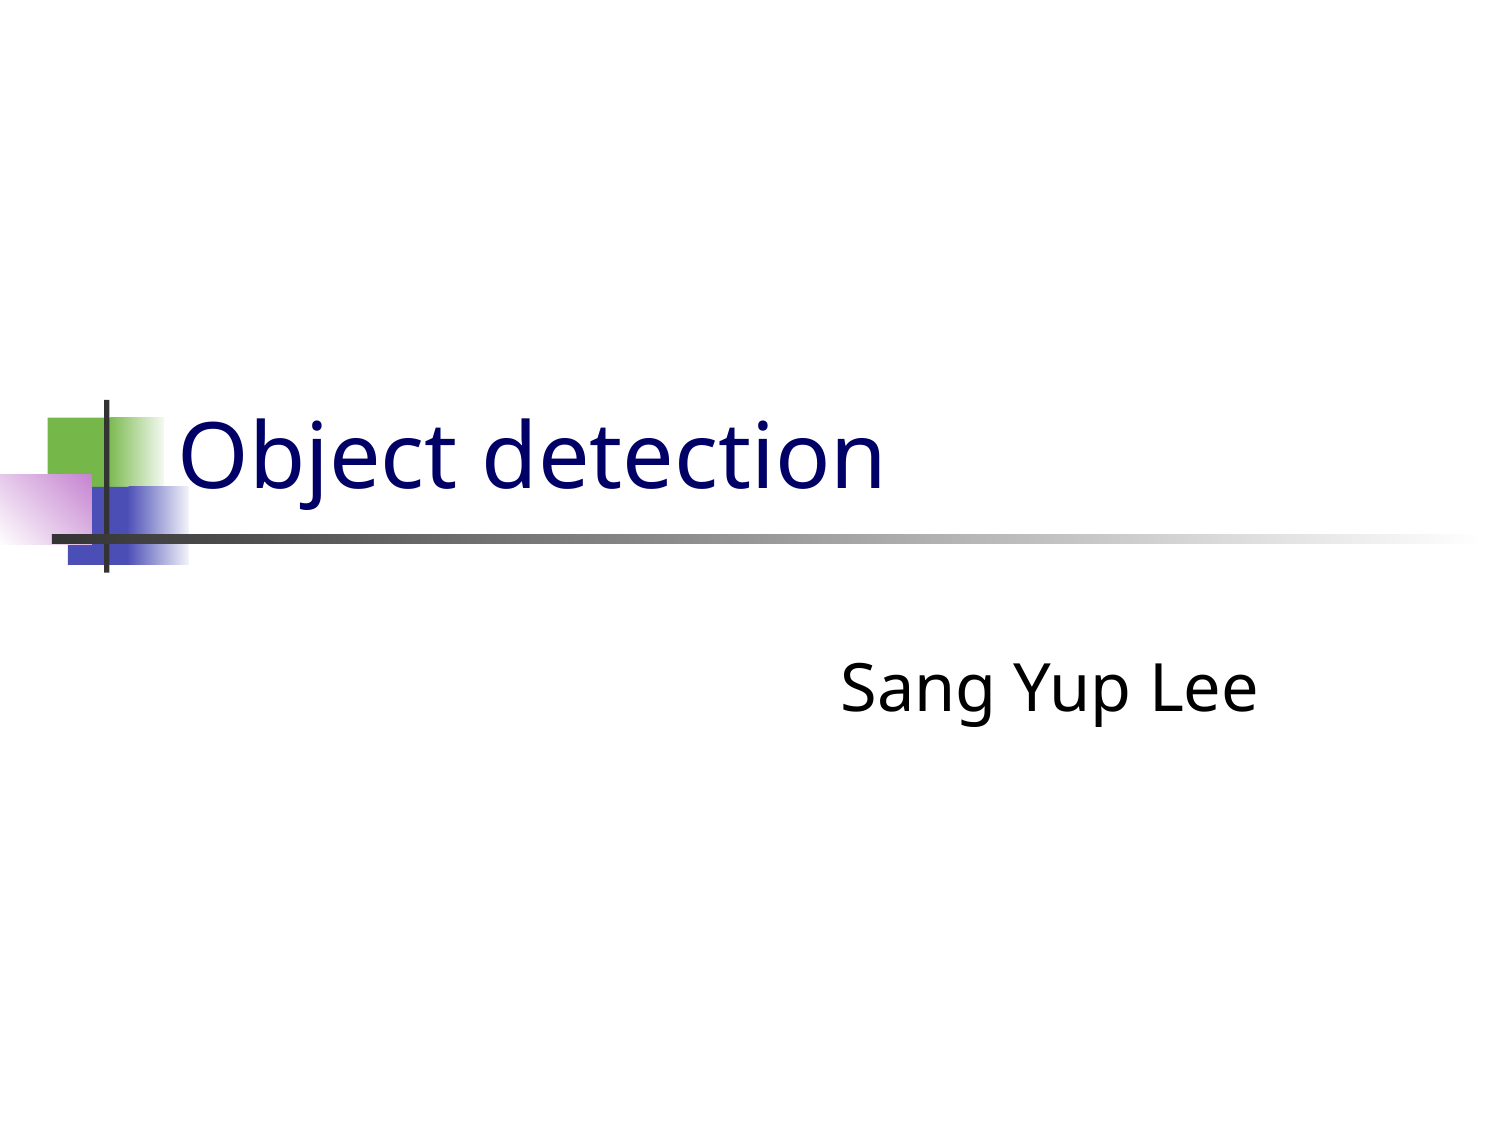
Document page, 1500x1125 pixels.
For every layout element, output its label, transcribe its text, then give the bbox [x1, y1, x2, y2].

title Object detection [162, 275, 1438, 515]
subtitle Sang Yup Lee [162, 637, 1275, 925]
